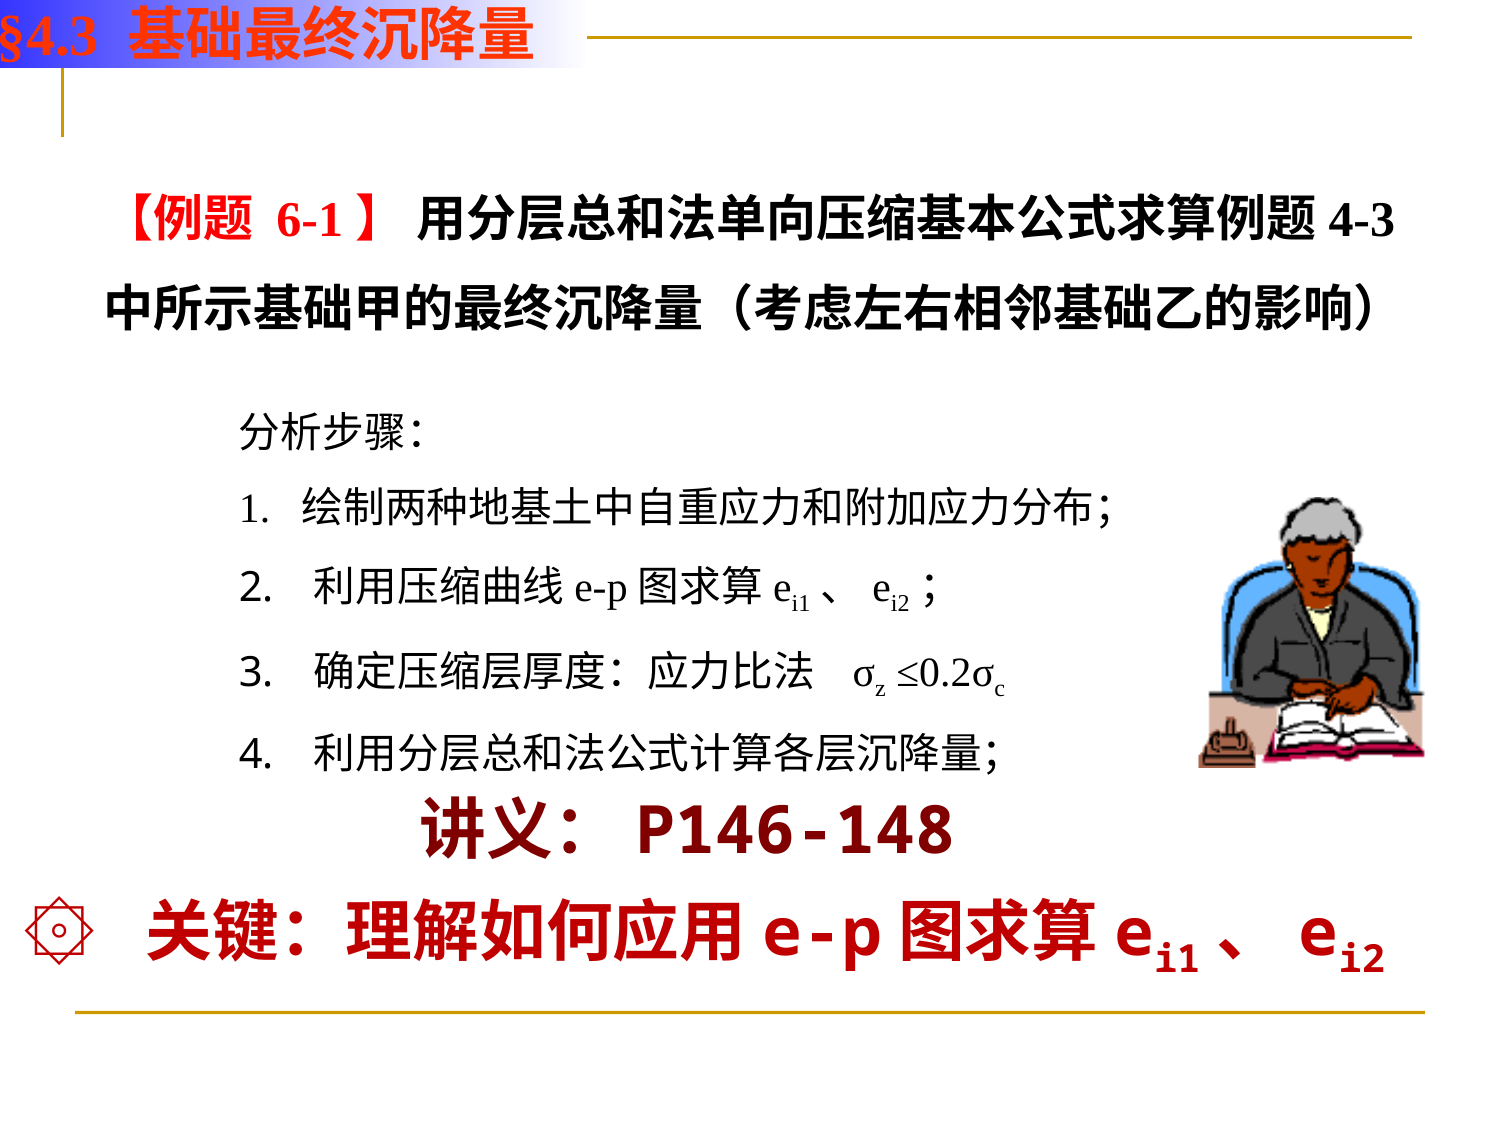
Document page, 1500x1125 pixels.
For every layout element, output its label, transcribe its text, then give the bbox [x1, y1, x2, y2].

text_box 分析步骤： 1. 绘制两种地基土中自重应力和附加应力分布； 利用压缩曲线e-p图求算ei1、ei2； 确定压缩层厚度：应力比法 σz ≤0.2σc 利用分层总和法公式计算各层沉降量； [224, 373, 1152, 784]
text_box §4.3 基础最终沉降量 [0, 0, 587, 68]
picture [1178, 497, 1449, 768]
text_box 讲义：P146-148 [348, 778, 1027, 874]
text_box 【例题 6-1】 用分层总和法单向压缩基本公式求算例题4-3中所示基础甲的最终沉降量（考虑左右相邻基础乙的影响） [88, 148, 1454, 344]
text_box ۞ 关键：理解如何应用e-p图求算ei1、ei2 [0, 881, 1400, 988]
